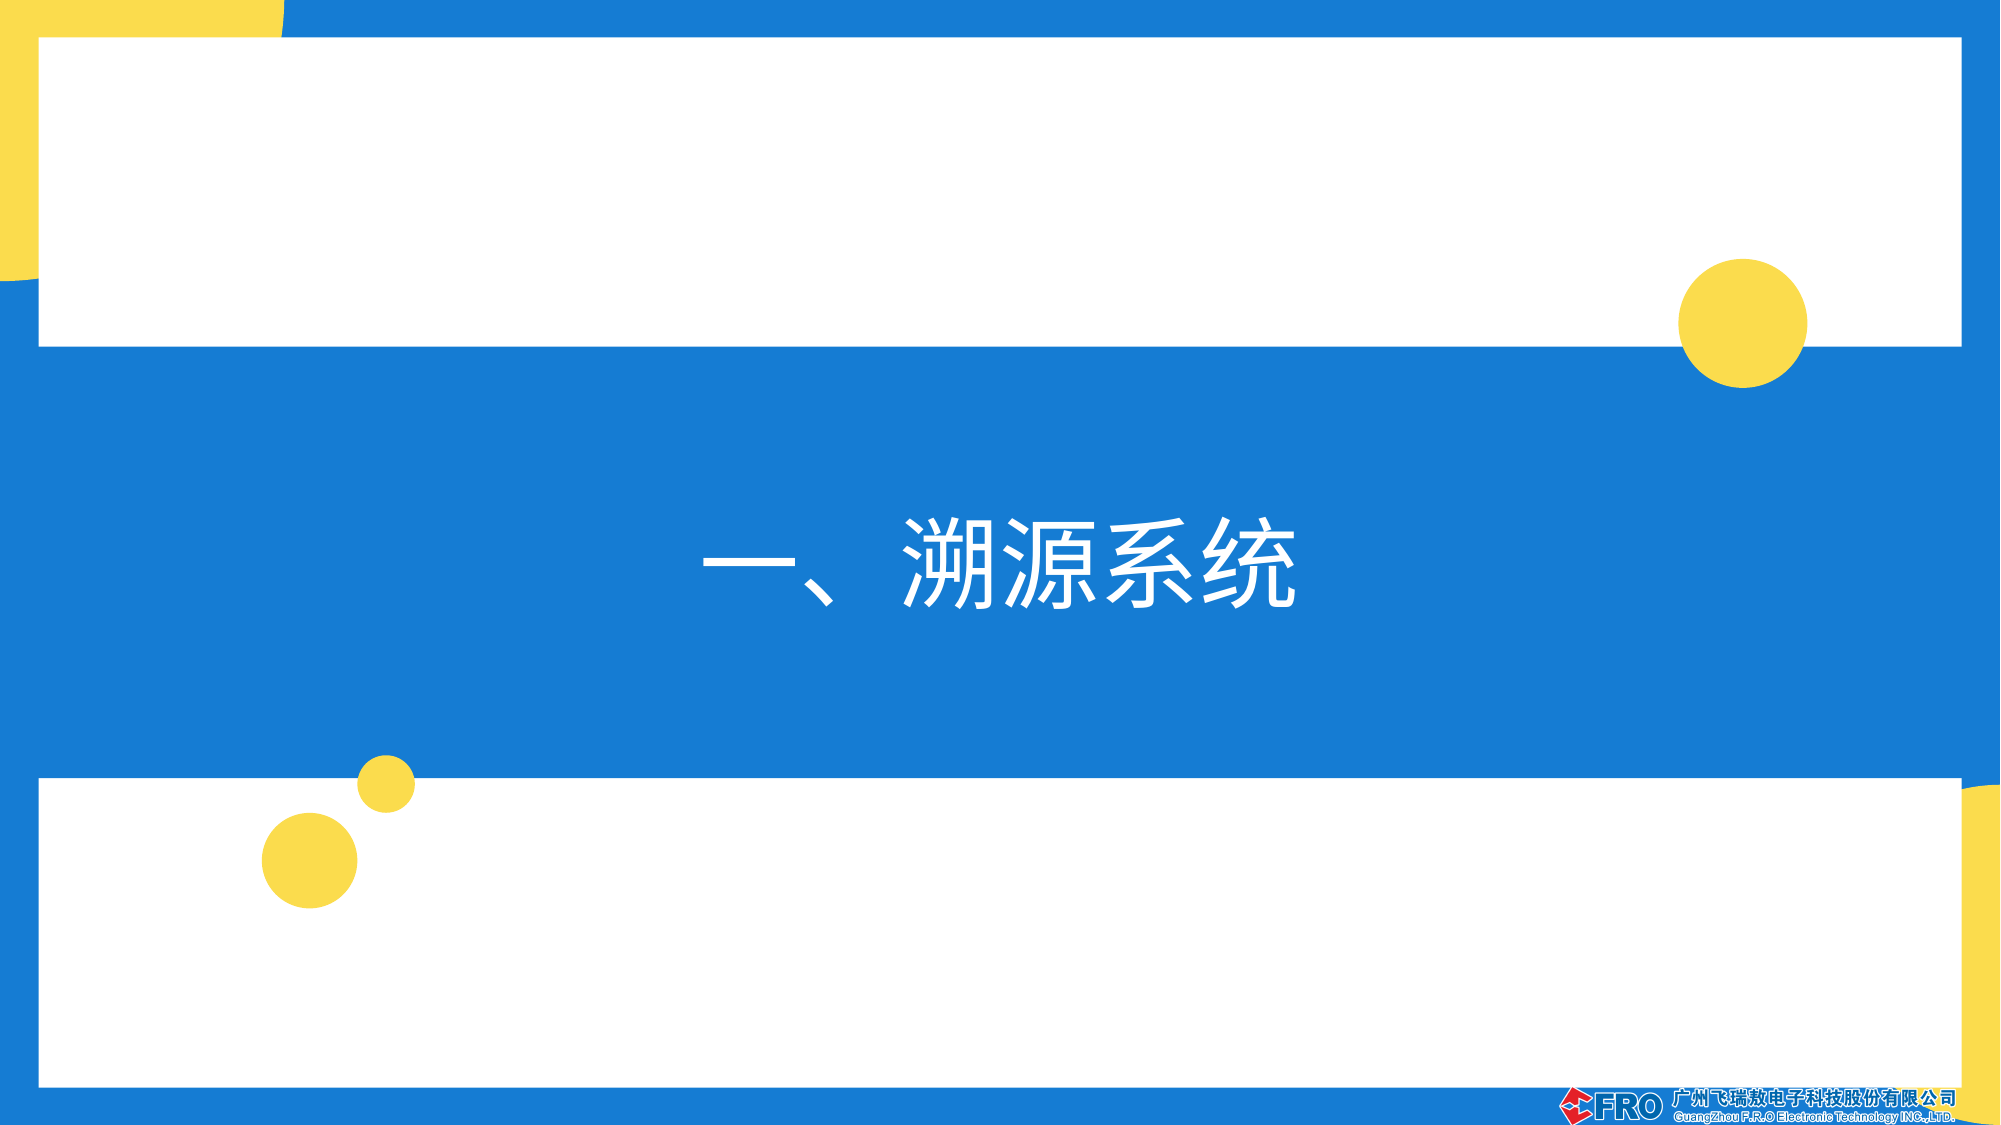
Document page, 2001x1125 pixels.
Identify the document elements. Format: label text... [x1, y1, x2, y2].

picture [1559, 1087, 1956, 1125]
text_box 一、溯源系统 [531, 494, 1469, 630]
